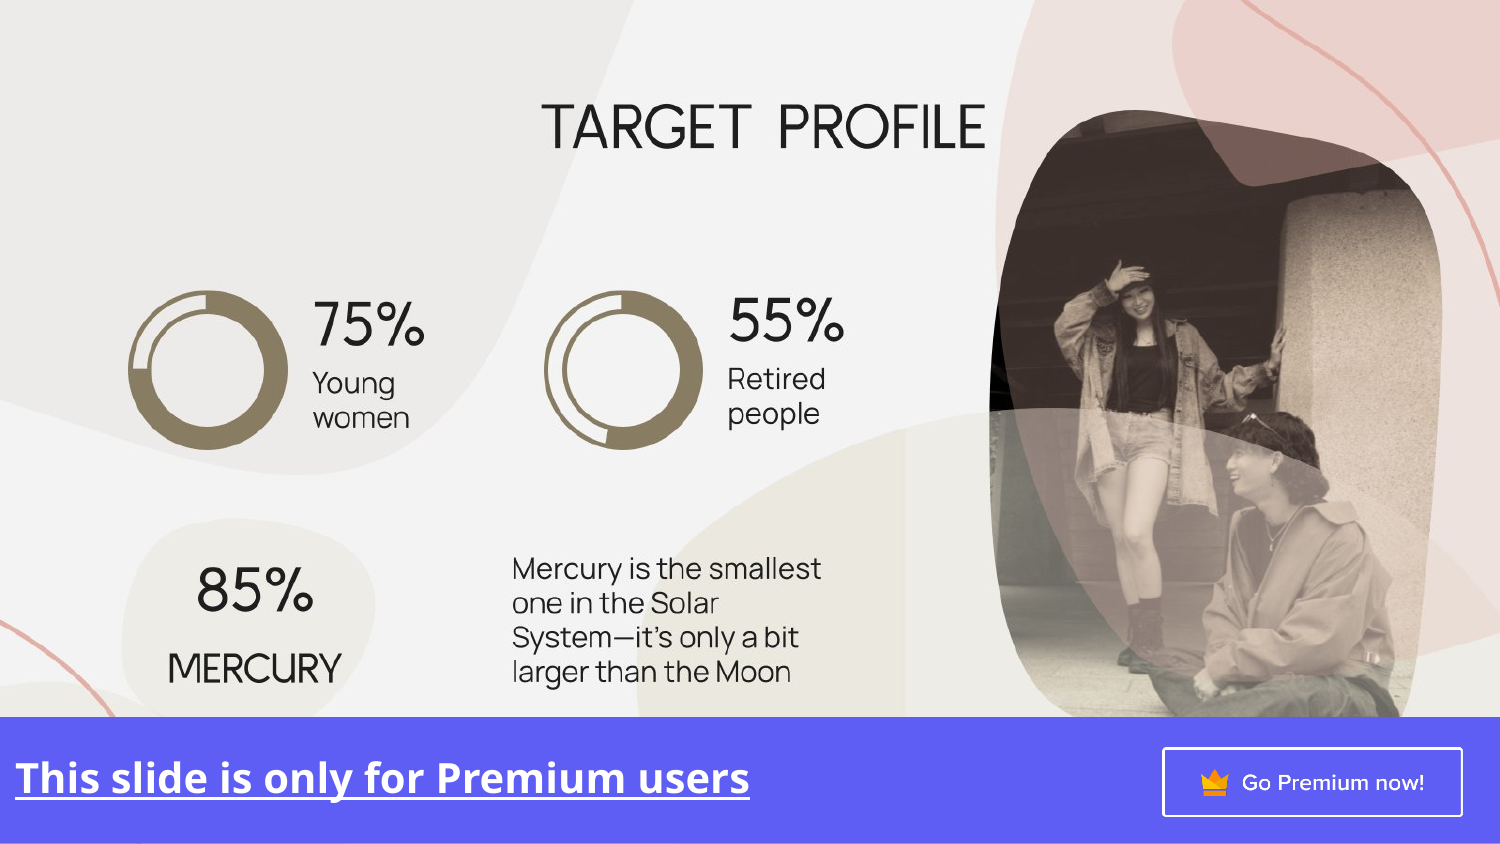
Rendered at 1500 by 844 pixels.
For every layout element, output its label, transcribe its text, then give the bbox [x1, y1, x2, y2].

picture [0, 0, 1500, 717]
text_box This slide is only for Premium users [0, 717, 1500, 844]
picture [1162, 747, 1463, 817]
